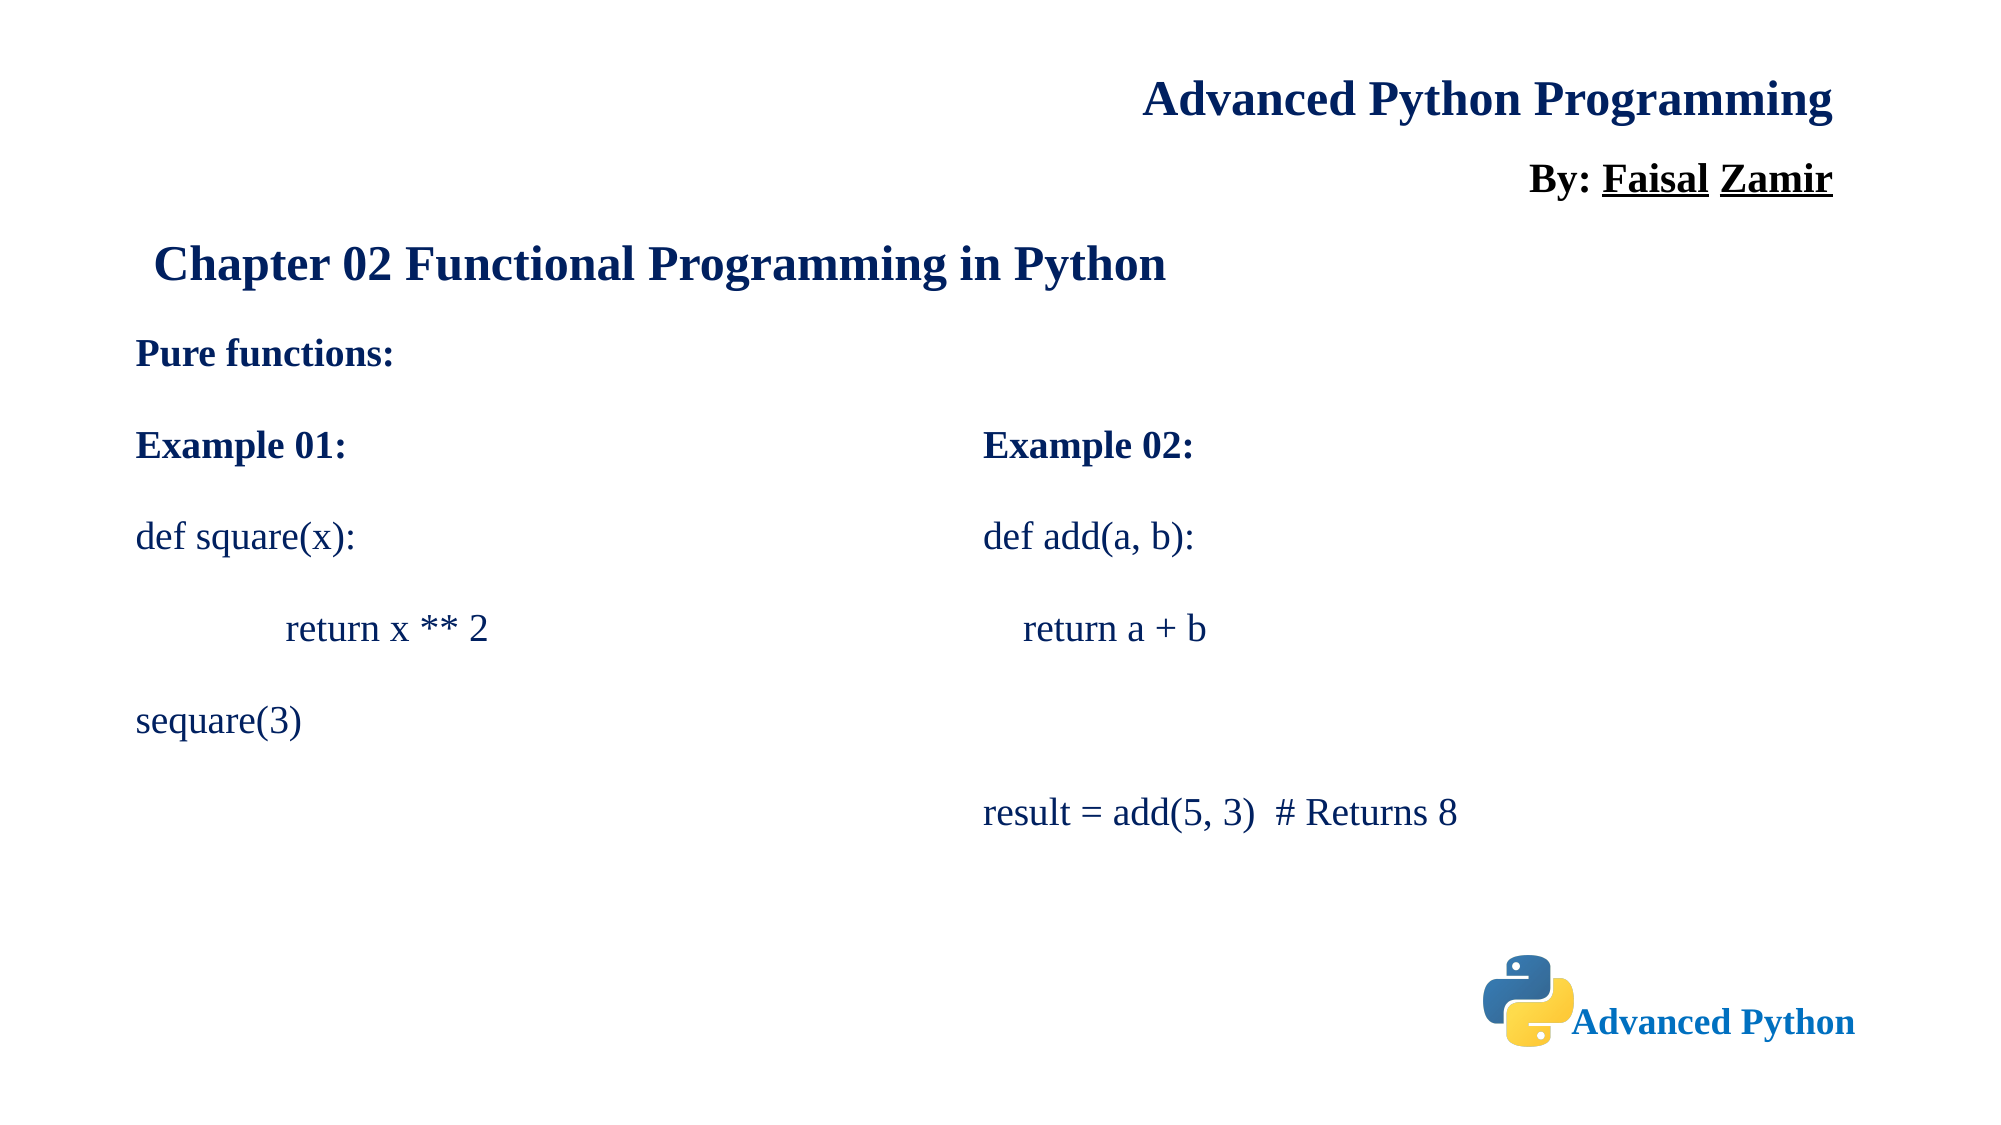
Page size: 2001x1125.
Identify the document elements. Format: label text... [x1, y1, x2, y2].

list Pure functions: Example 01: def square(x): return x ** 2 sequare(3) Example 02: def add(a, b): return a + b result = add(5, 3) # Returns 8 [120, 295, 1846, 1066]
picture [1483, 955, 1574, 1047]
text_box Advanced Python Programming By: Faisal Zamir Chapter 02 Functional Programming in Python [138, 53, 1849, 273]
text_box Advanced Python [1465, 955, 1971, 1062]
